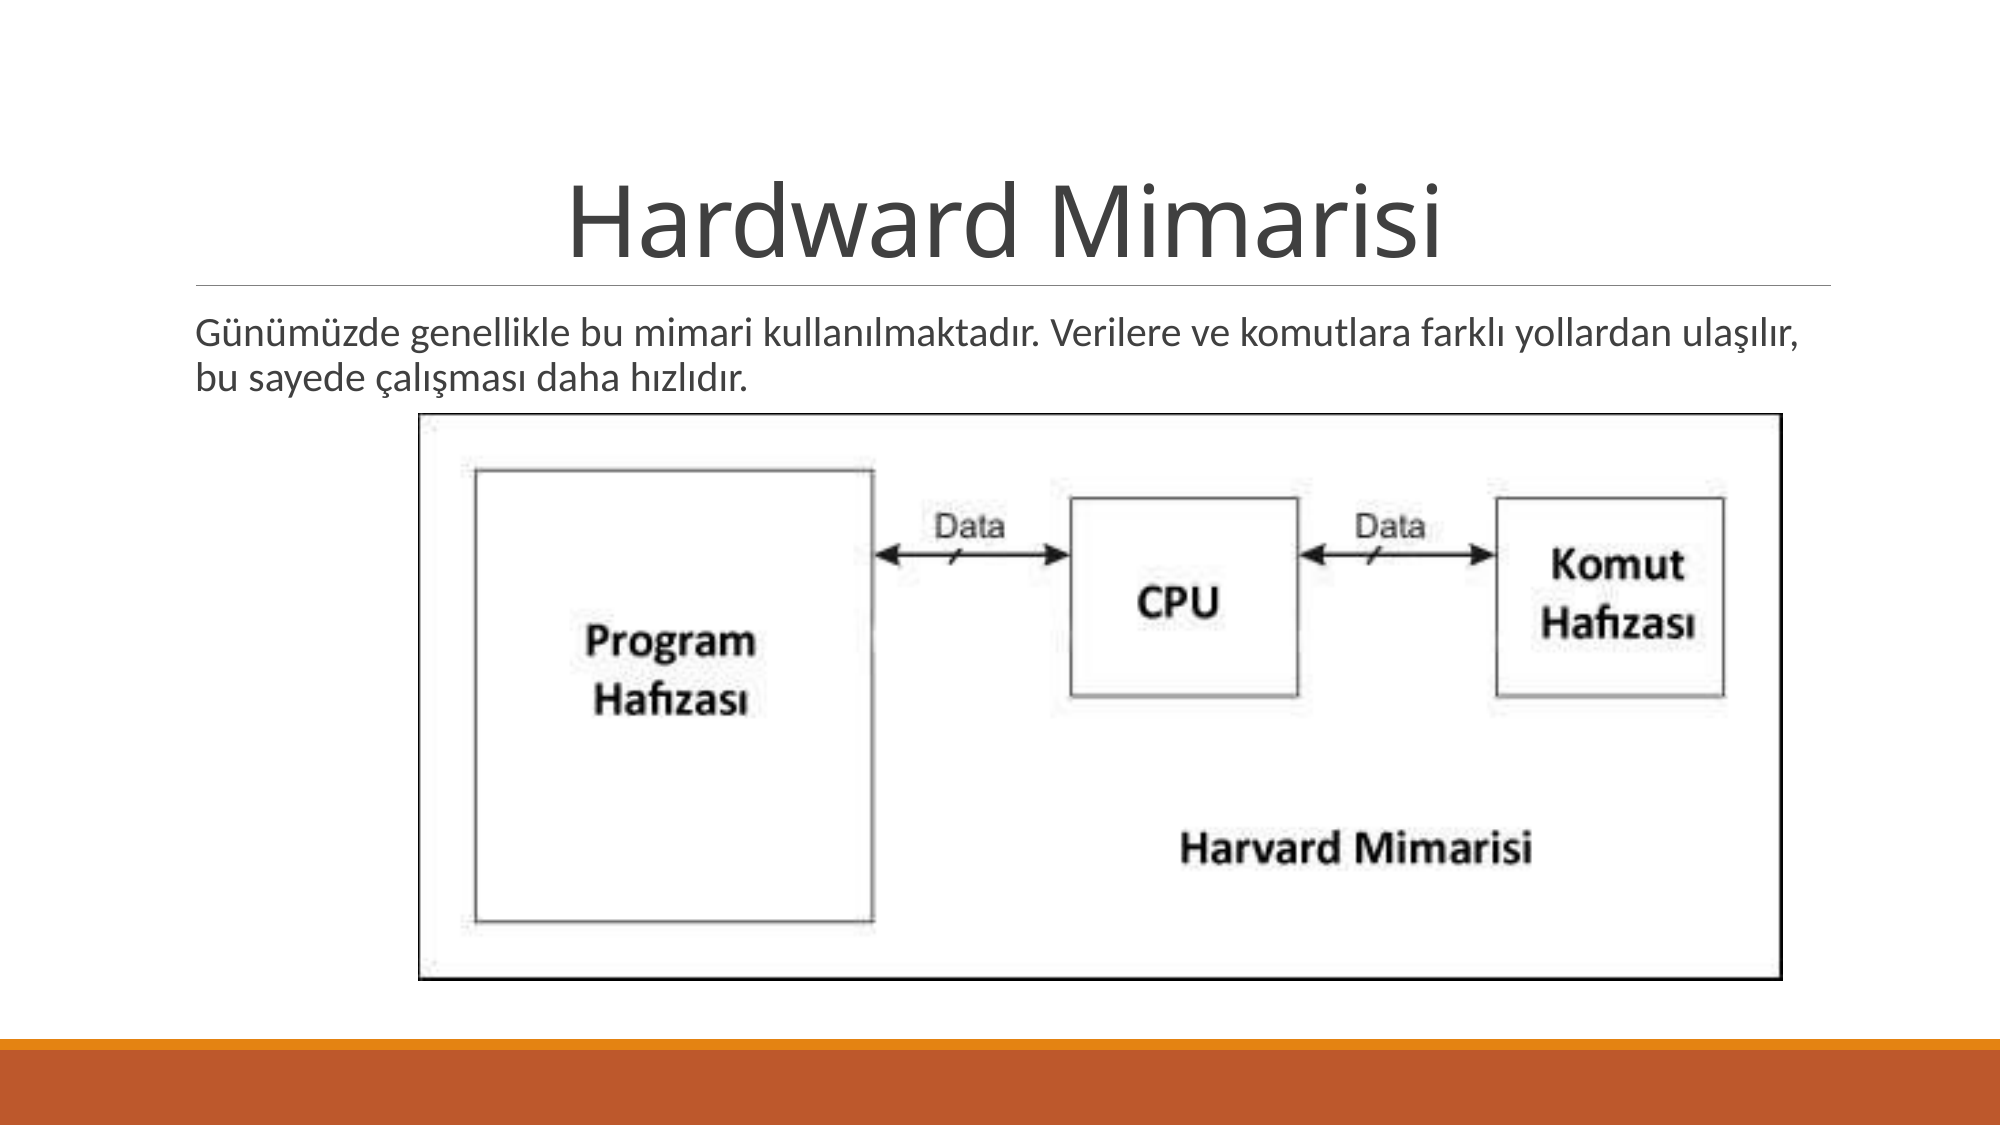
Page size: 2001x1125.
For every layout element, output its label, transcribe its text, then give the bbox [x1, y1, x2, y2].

picture [417, 412, 1783, 982]
list Günümüzde genellikle bu mimari kullanılmaktadır. Verilere ve komutlara farklı yollardan ulaşılır, bu sayede çalışması daha hızlıdır. [180, 302, 1830, 963]
title Hardward Mimarisi [180, 47, 1830, 285]
